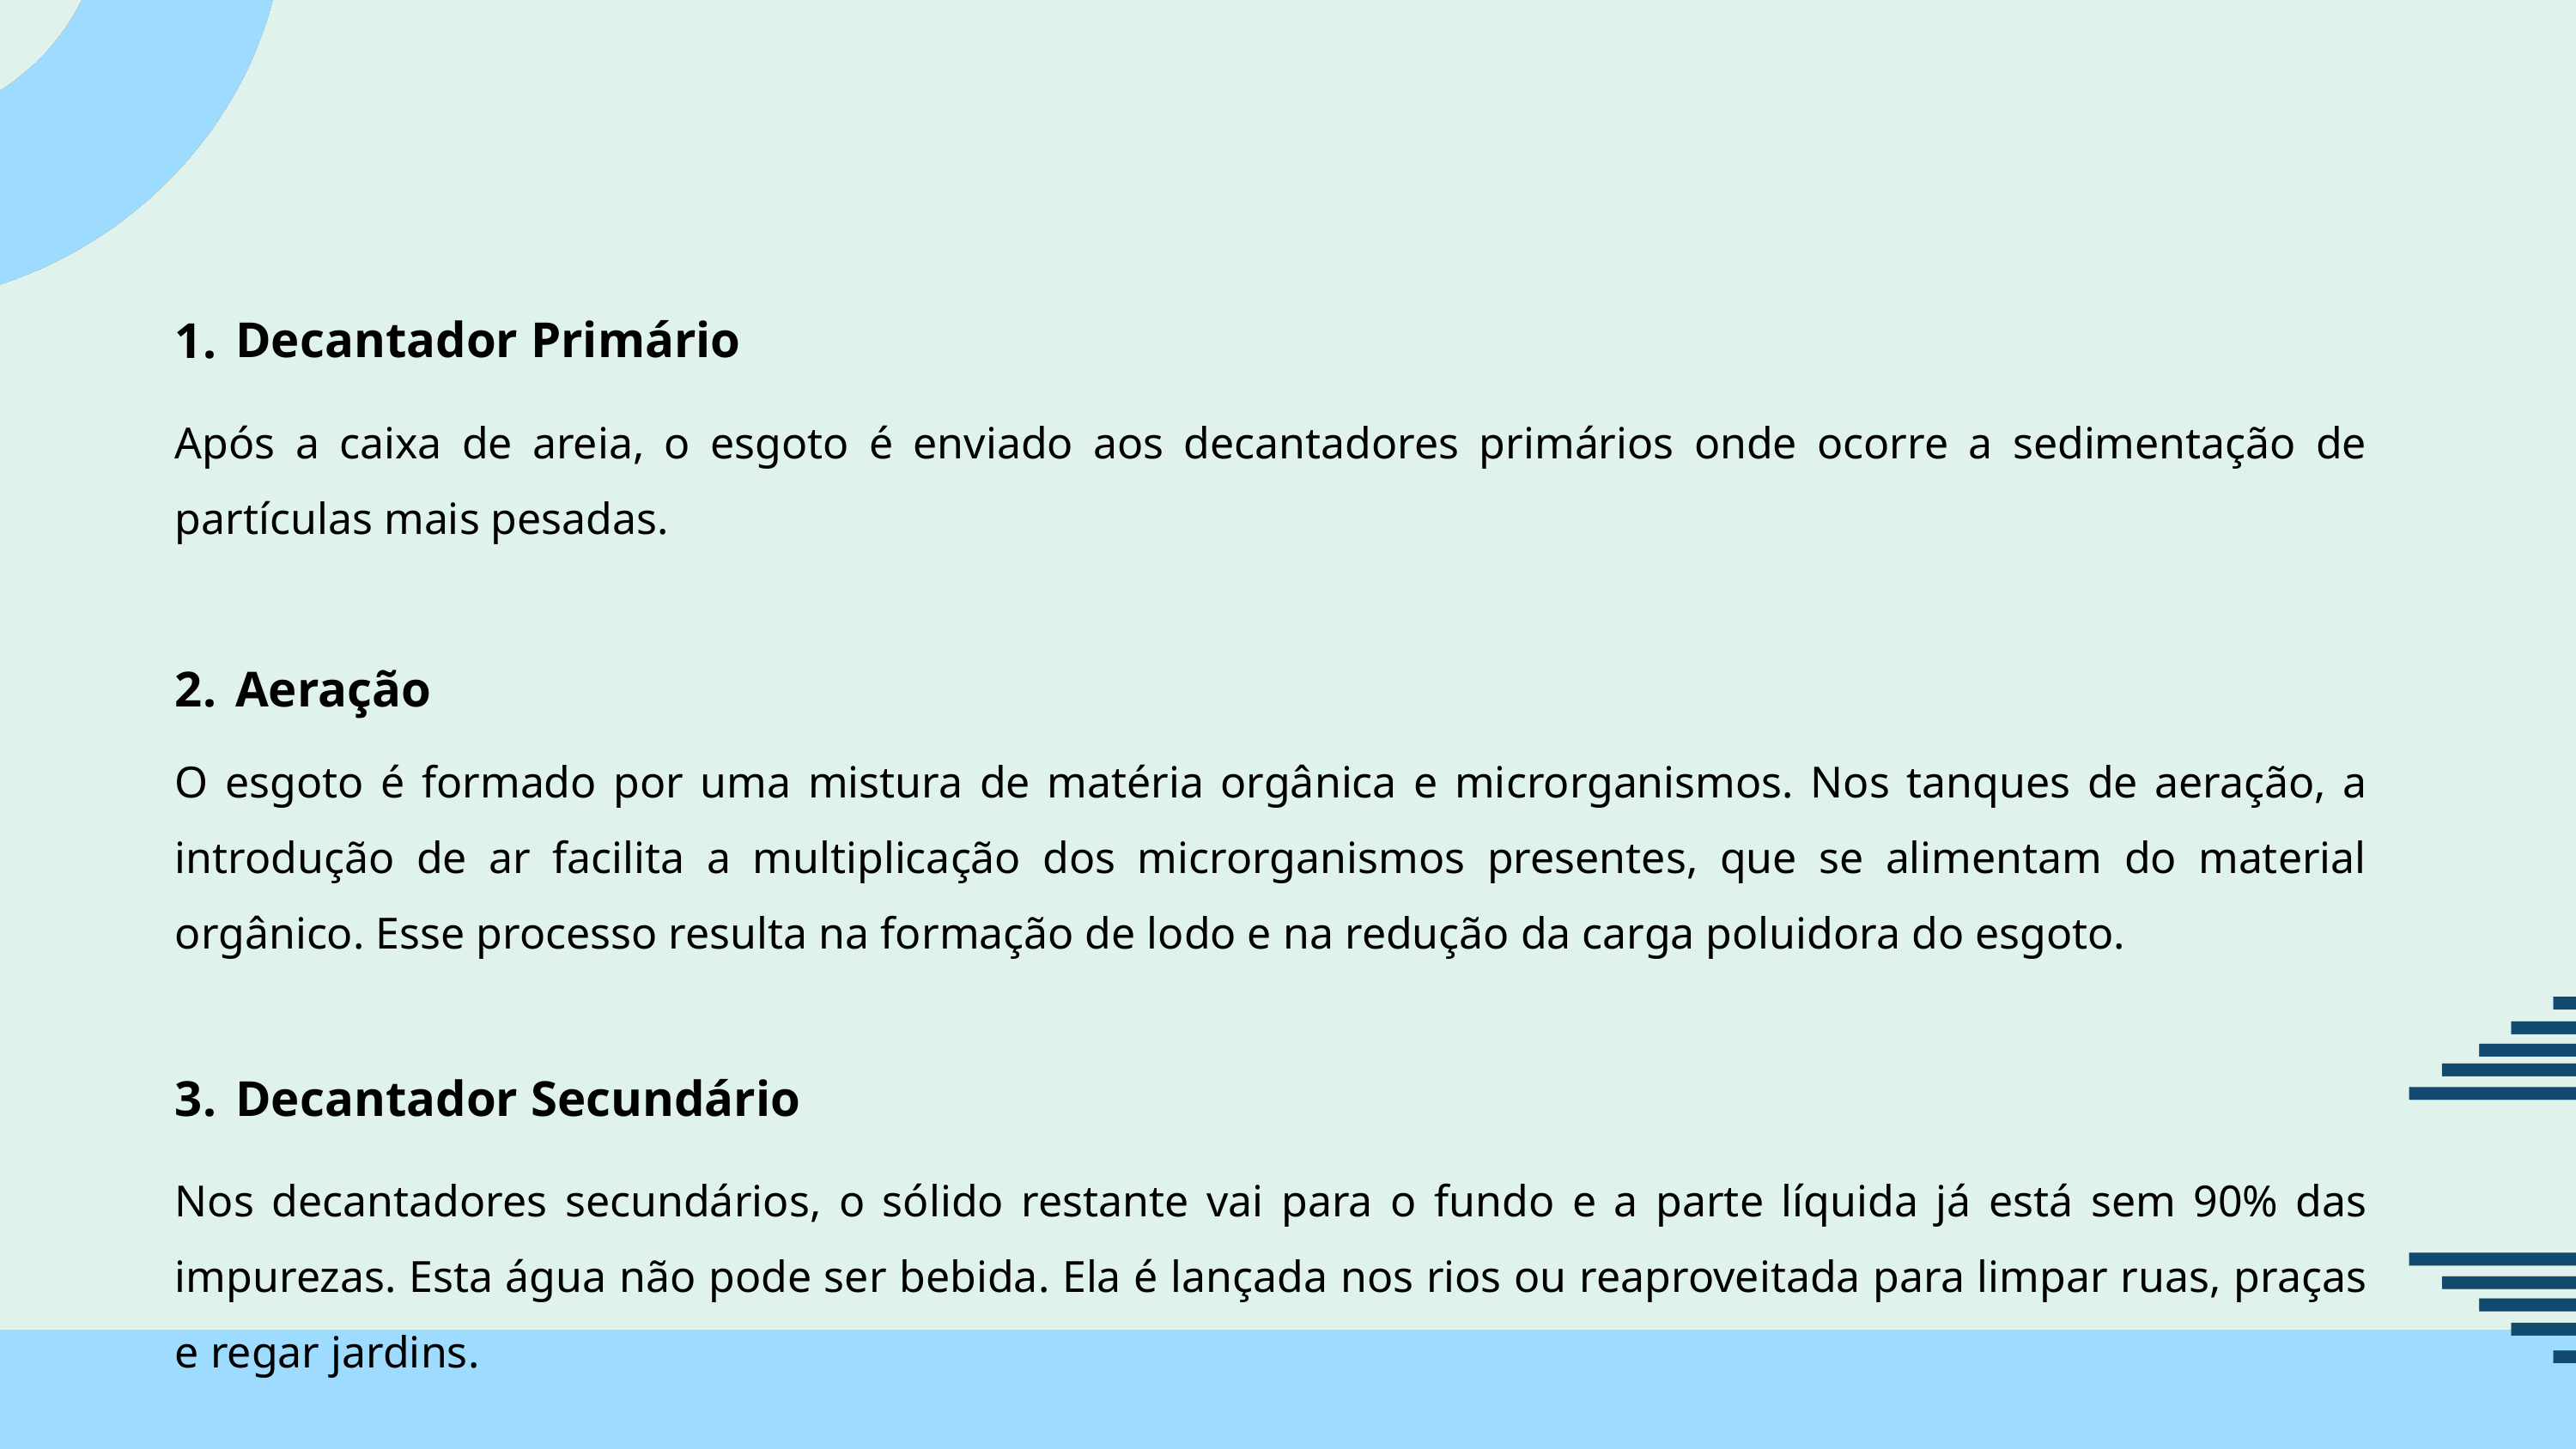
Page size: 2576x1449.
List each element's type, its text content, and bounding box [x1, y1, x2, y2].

text_box Após a caixa de areia, o esgoto é enviado aos decantadores primários onde ocorre a sedimentação de partículas mais pesadas. [174, 391, 2368, 543]
text_box Decantador Secundário [236, 1040, 2091, 1126]
text_box Nos decantadores secundários, o sólido restante vai para o fundo e a parte líquida já está sem 90% das impurezas. Esta água não pode ser bebida. Ela é lançada nos rios ou reaproveitada para limpar ruas, praças e regar jardins. [174, 1149, 2368, 1326]
text_box [0, 0, 287, 304]
text_box [2409, 997, 2576, 1326]
text_box 3. [174, 1040, 236, 1126]
text_box 2. [174, 631, 236, 717]
text_box Aeração [236, 631, 2478, 717]
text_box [0, 1329, 2576, 1449]
text_box Decantador Primário [236, 282, 2091, 367]
text_box O esgoto é formado por uma mistura de matéria orgânica e microrganismos. Nos tanques de aeração, a introdução de ar facilita a multiplicação dos microrganismos presentes, que se alimentam do material orgânico. Esse processo resulta na formação de lodo e na redução da carga poluidora do esgoto. [174, 731, 2368, 958]
text_box 1. [174, 282, 236, 368]
